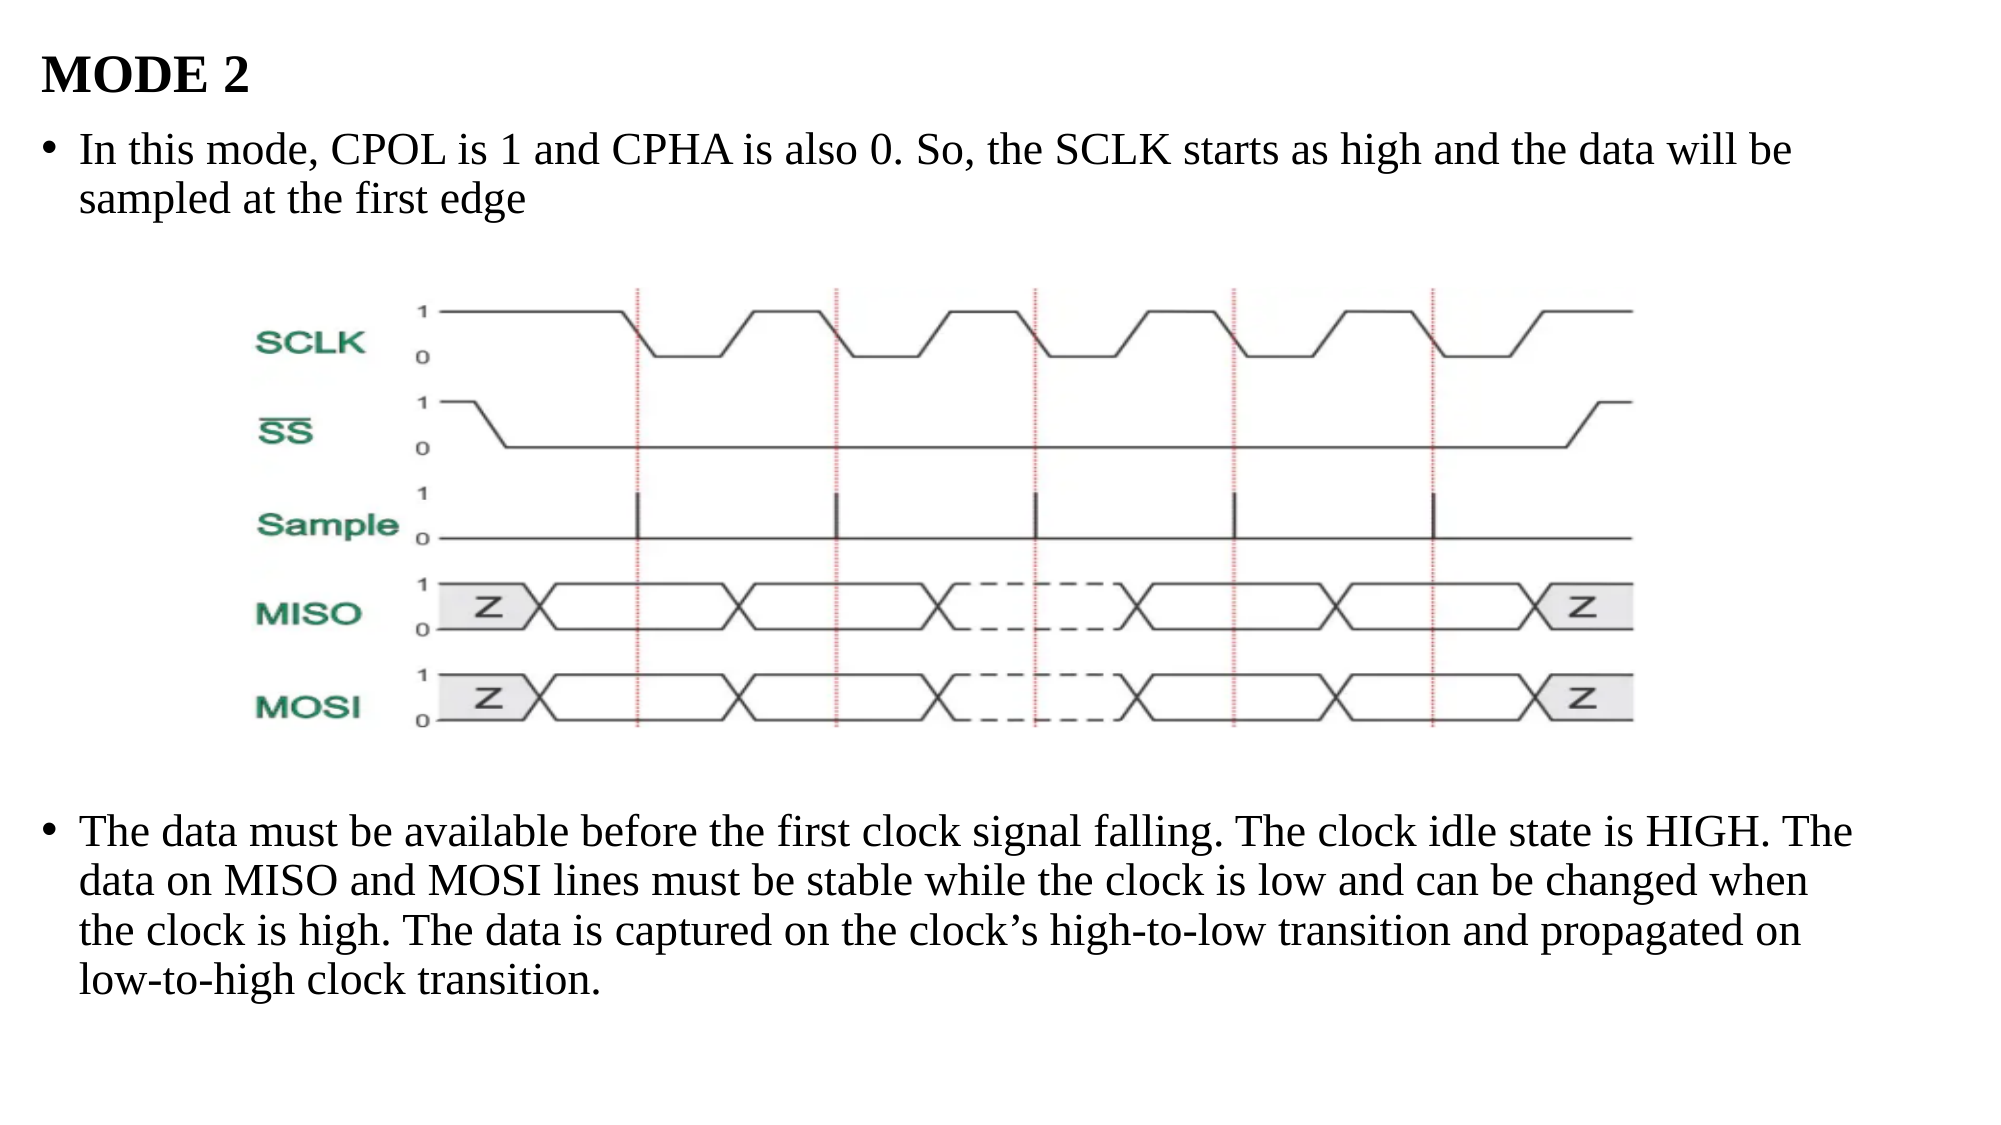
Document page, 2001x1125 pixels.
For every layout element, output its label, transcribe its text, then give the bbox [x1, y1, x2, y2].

list MODE 2 In this mode, CPOL is 1 and CPHA is also 0. So, the SCLK starts as high and the data will be sampled at the first edge The data must be available before the first clock signal falling. The clock idle state is HIGH. The data on MISO and MOSI lines must be stable while the clock is low and can be changed when the clock is high. The data is captured on the clock’s high-to-low transition and propagated on low-to-high clock transition. [26, 37, 1883, 1083]
picture [220, 287, 1647, 730]
